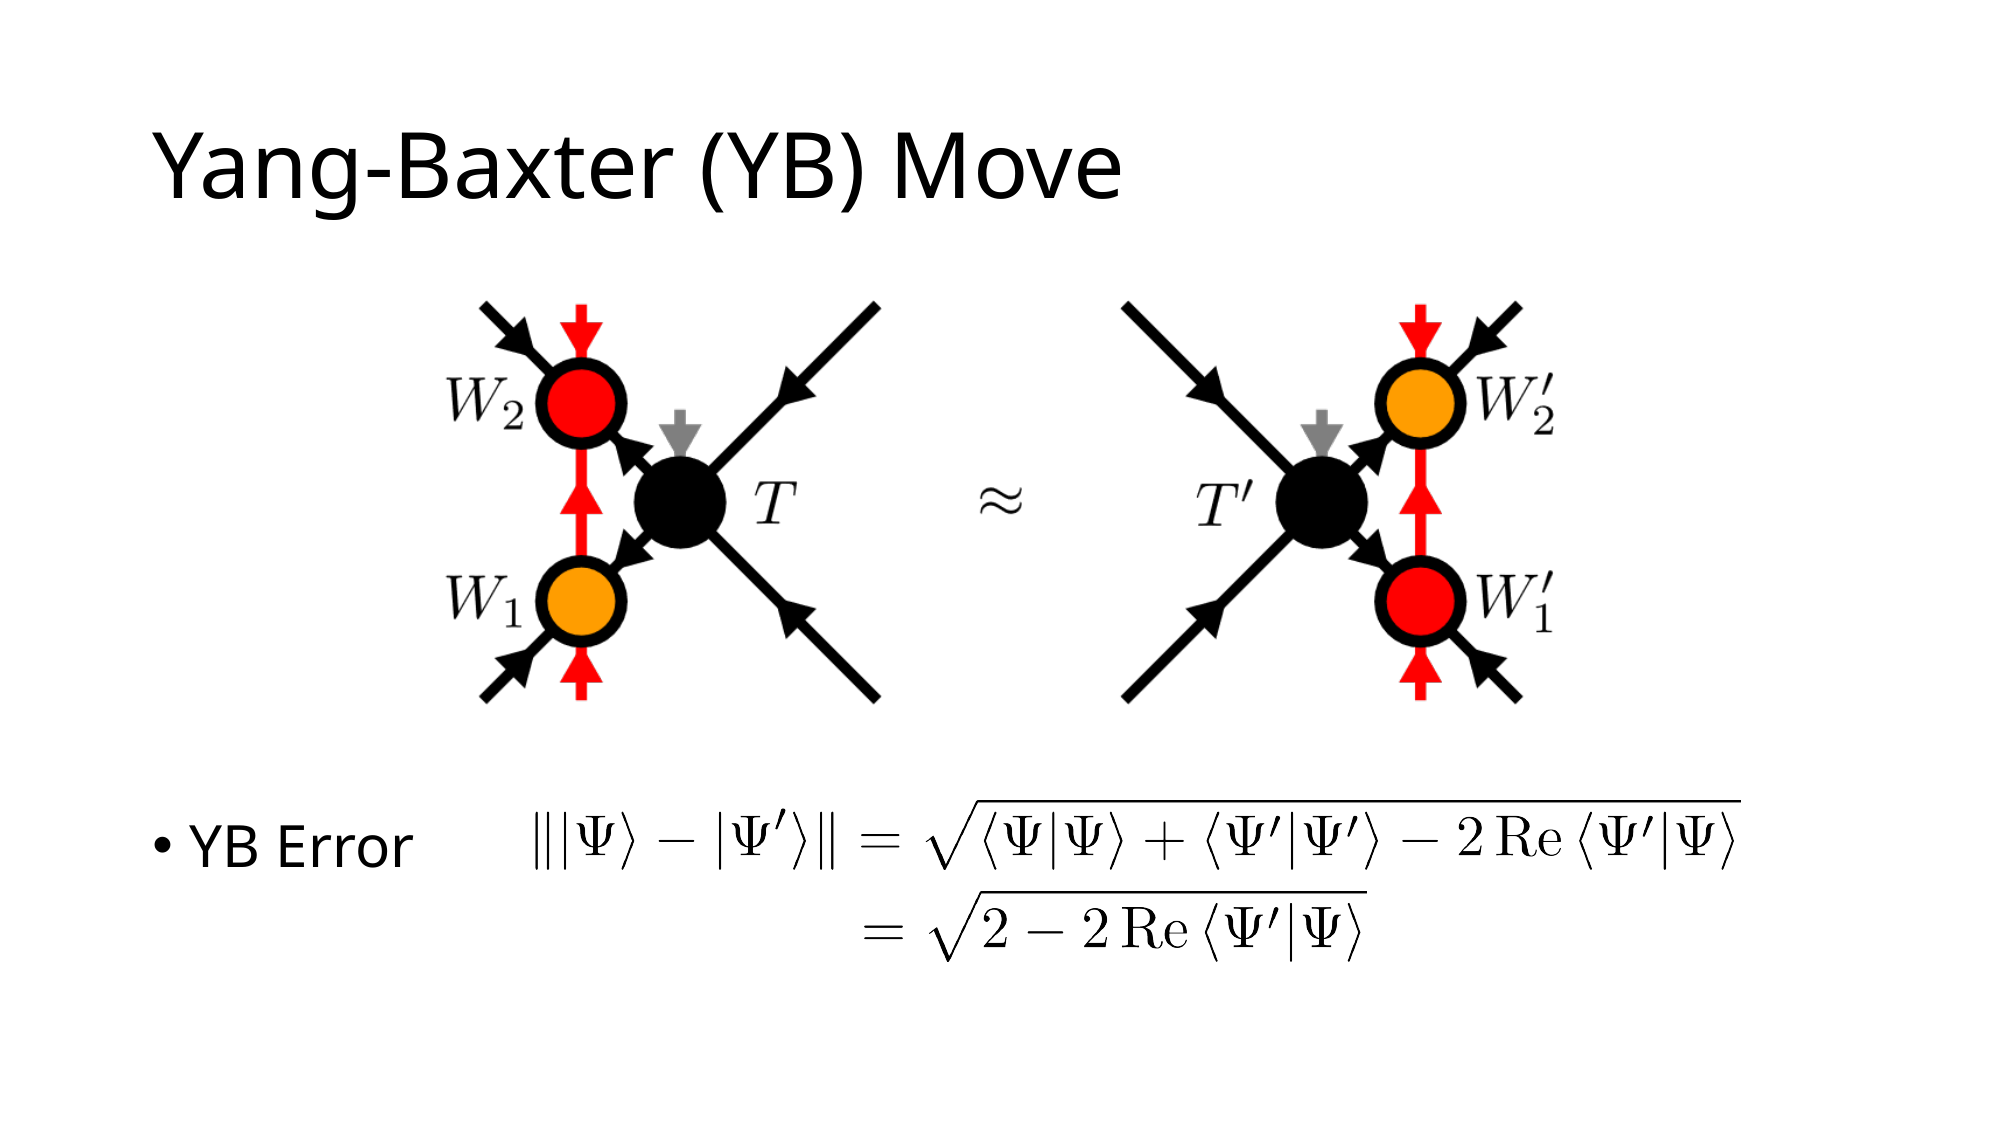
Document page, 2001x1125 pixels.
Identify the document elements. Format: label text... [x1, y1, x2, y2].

title Yang-Baxter (YB) Move [137, 59, 1863, 278]
list YB Error [137, 299, 1863, 1014]
picture [534, 799, 1741, 871]
picture [864, 891, 1367, 963]
picture [419, 298, 1583, 706]
